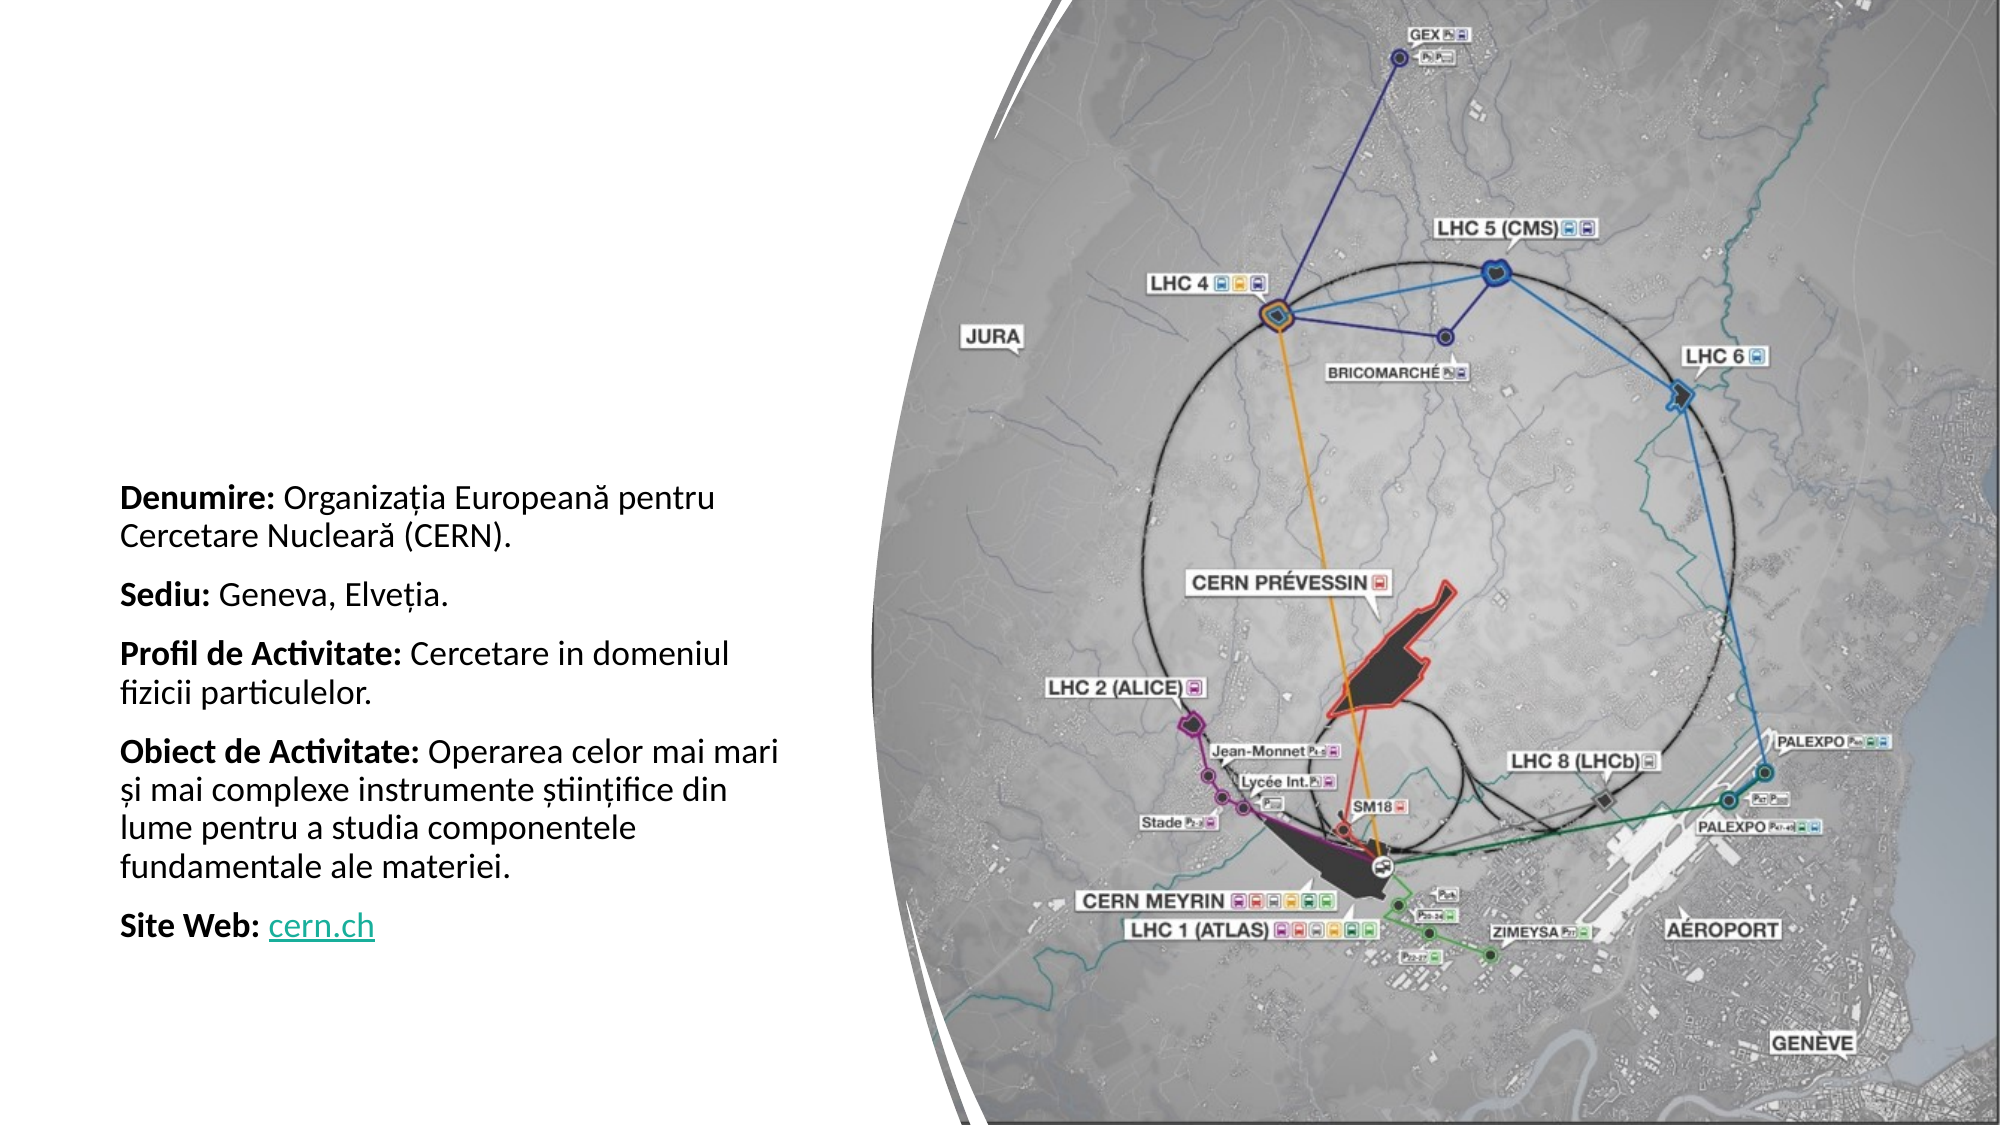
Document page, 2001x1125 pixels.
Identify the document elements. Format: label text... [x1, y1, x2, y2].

list Denumire: Organizația Europeană pentru Cercetare Nucleară (CERN). Sediu: Geneva, Elveția. Profil de Activitate: Cercetare in domeniul fizicii particulelor. Obiect de Activitate: Operarea celor mai mari și mai complexe instrumente științifice din lume pentru a studia componentele fundamentale ale materiei. Site Web: cern.ch [105, 471, 802, 1016]
picture [871, 0, 2000, 1125]
